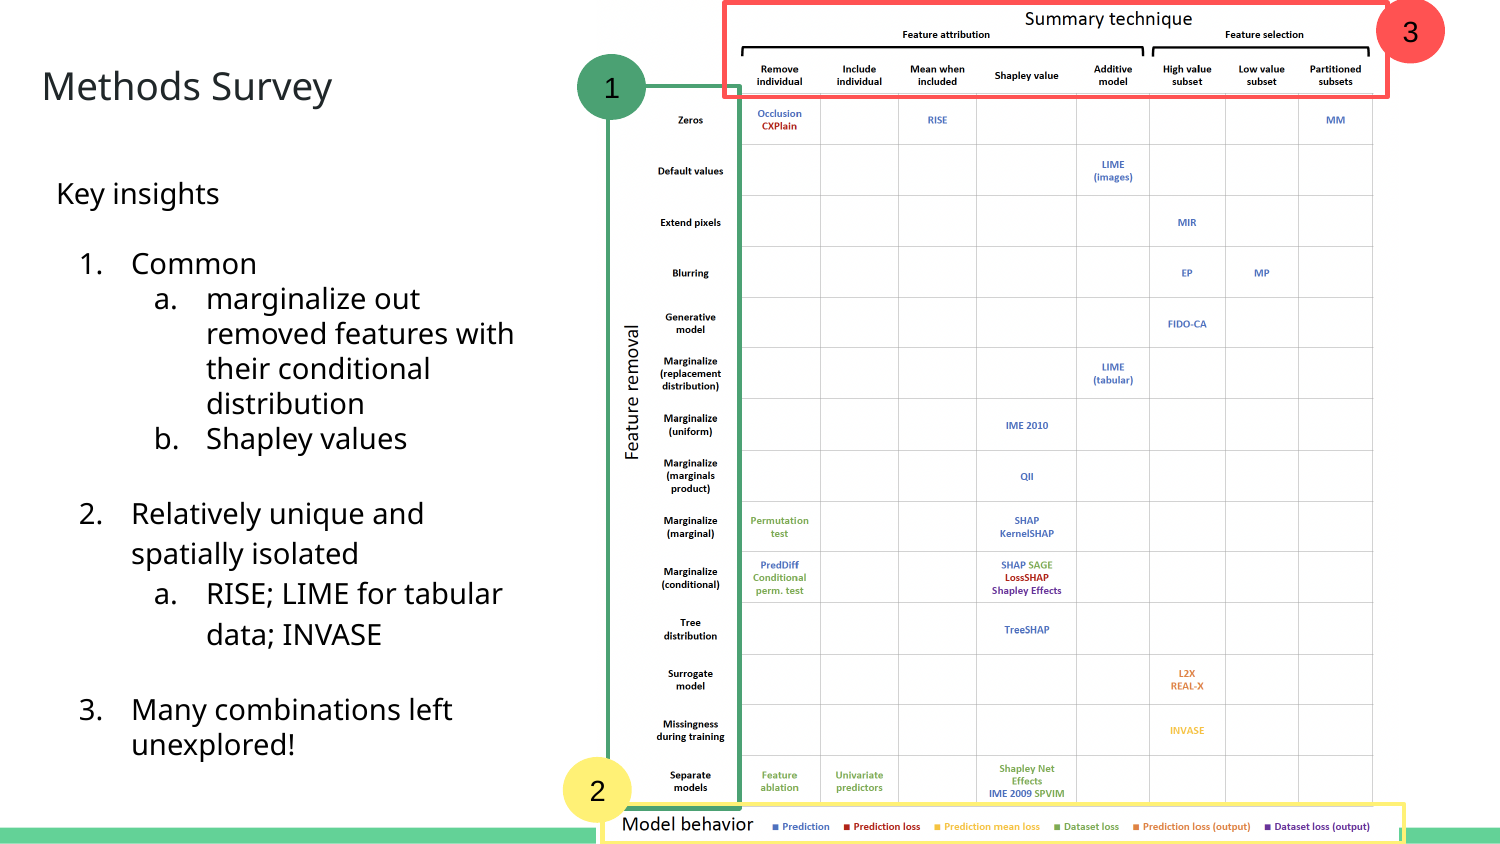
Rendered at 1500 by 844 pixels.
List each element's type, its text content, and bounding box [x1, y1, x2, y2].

text_box 3 [1400, 0, 1443, 62]
text_box 2 [565, 759, 591, 820]
picture [596, 0, 1399, 844]
list Methods Survey [26, 39, 396, 124]
text_box 1 [579, 63, 591, 111]
text_box Key insights Common marginalize out removed features with their conditional distribution Shapley values Relatively unique and spatially isolated RISE; LIME for tabular data; INVASE Many combinations left unexplored! [41, 160, 532, 776]
